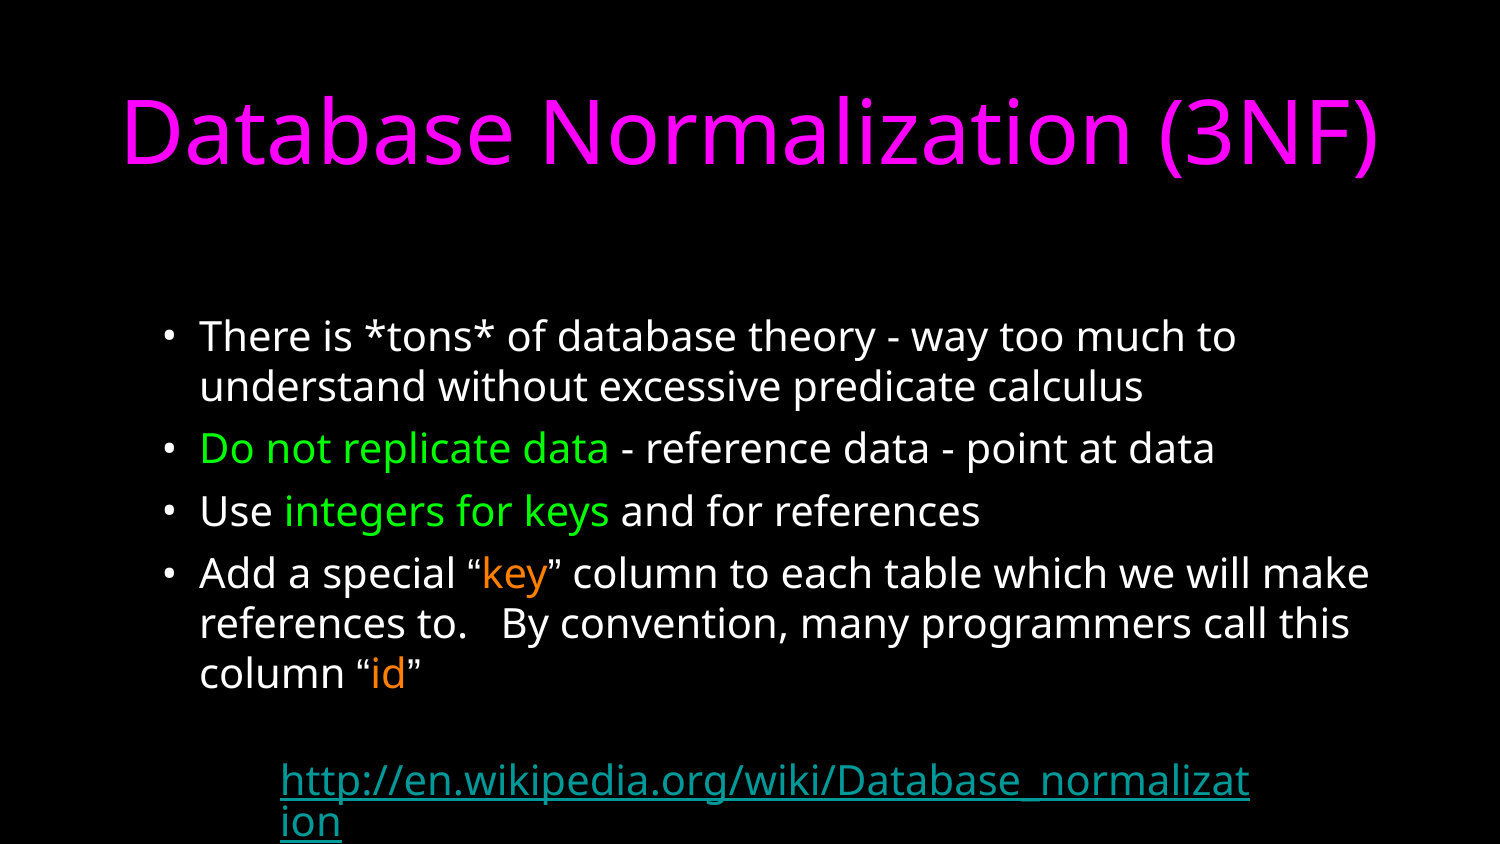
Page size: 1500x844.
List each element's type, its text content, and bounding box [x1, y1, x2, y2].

title Database Normalization (3NF) [106, 22, 1393, 235]
text_box http://en.wikipedia.org/wiki/Database_normalization [279, 753, 1257, 811]
list There is *tons* of database theory - way too much to understand without excessive predicate calculus Do not replicate data - reference data - point at data Use integers for keys and for references Add a special “key” column to each table which we will make references to. By convention, many programmers call this column “id” [120, 240, 1378, 767]
